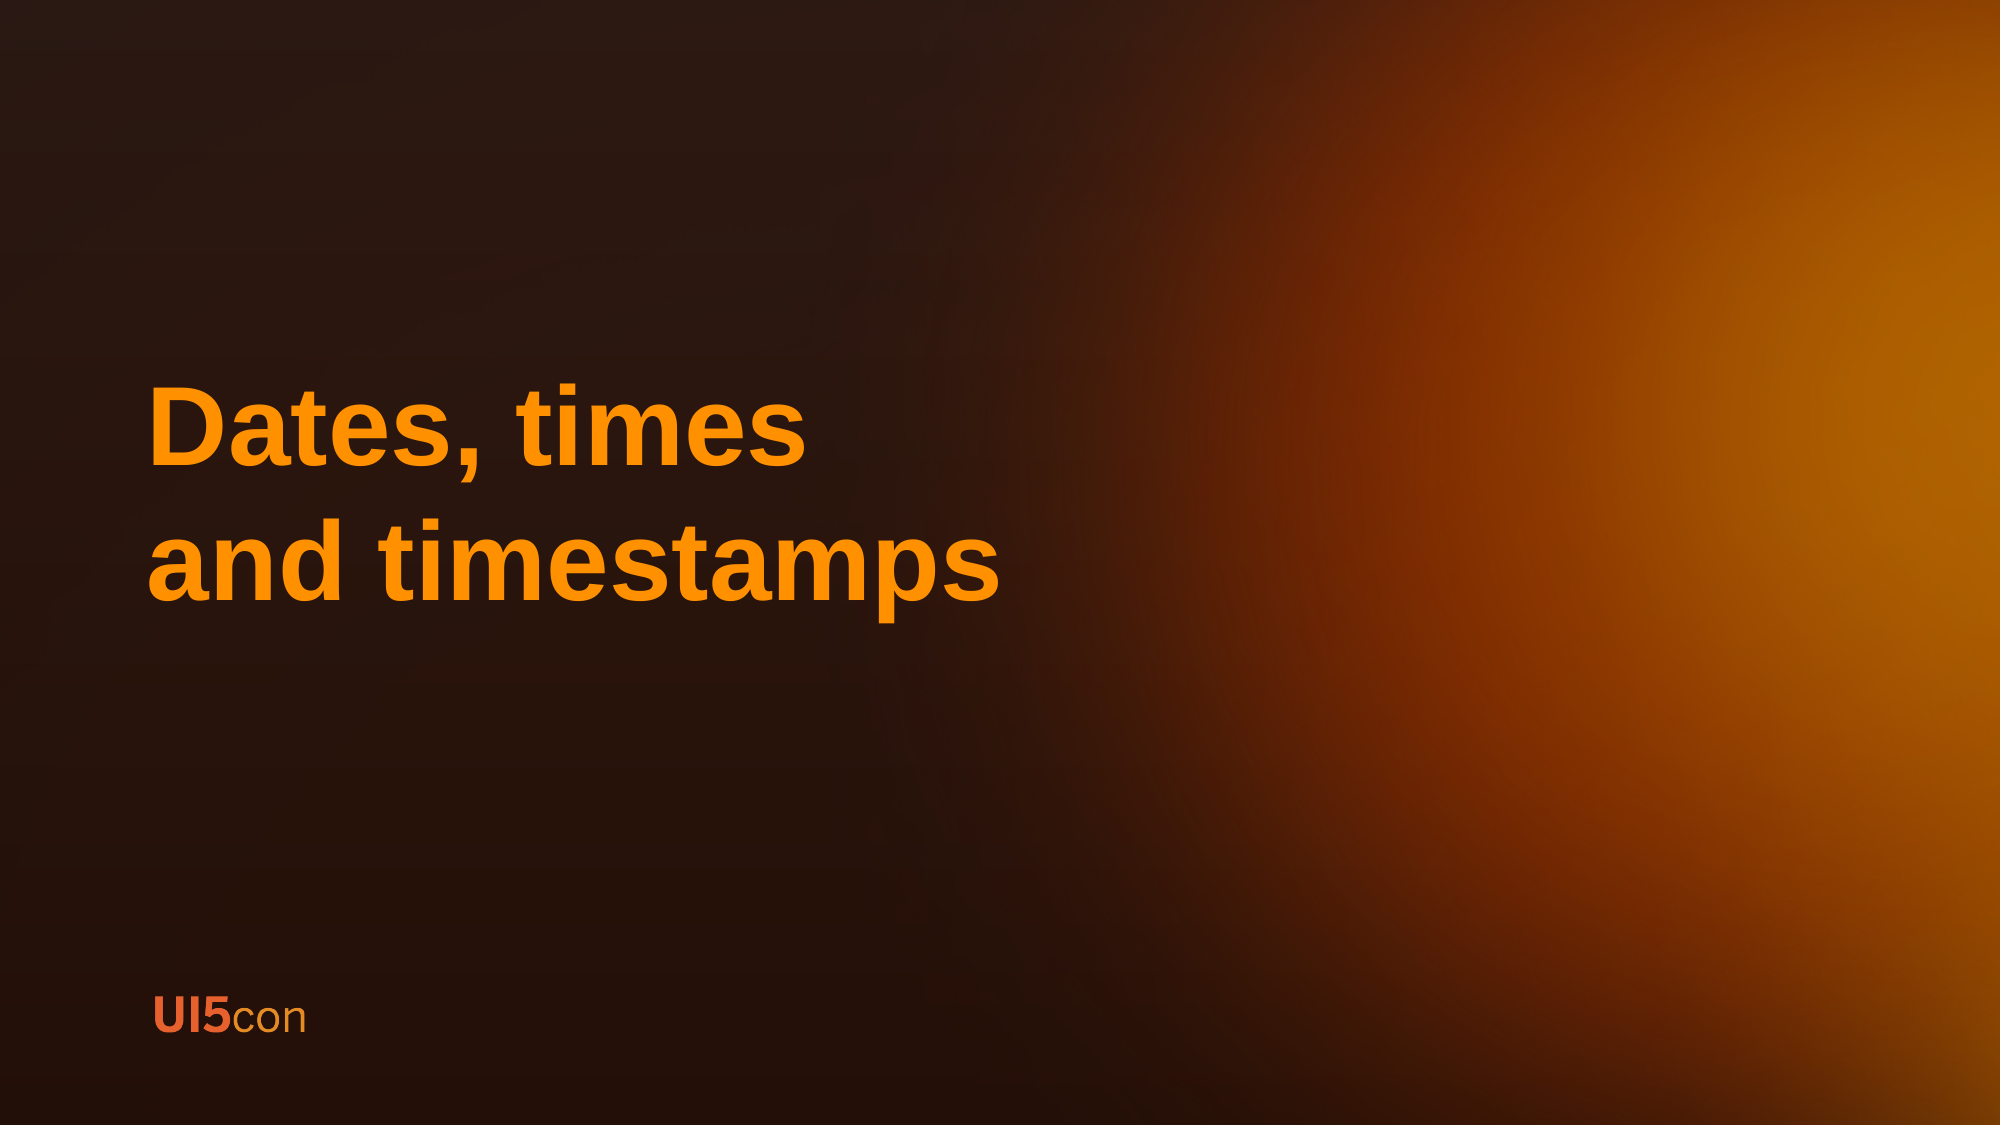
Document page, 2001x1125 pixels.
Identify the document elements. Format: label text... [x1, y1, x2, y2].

title Dates, times and timestamps [146, 486, 1012, 624]
picture [0, 0, 2000, 1125]
